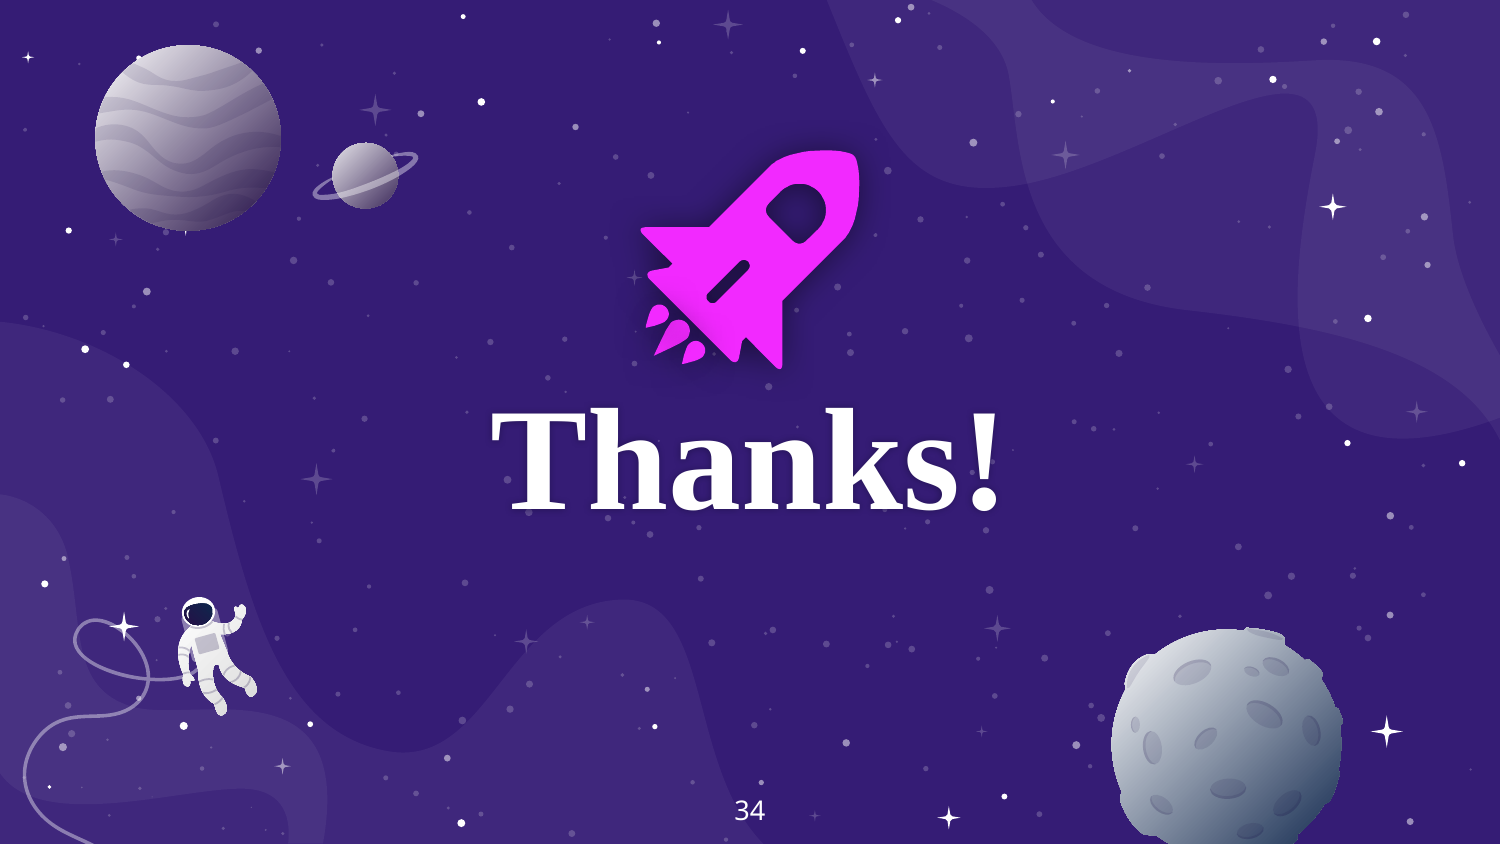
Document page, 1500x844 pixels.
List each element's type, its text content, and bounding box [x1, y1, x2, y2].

title Thanks! [271, 383, 1229, 520]
slide_number 34 [705, 779, 795, 844]
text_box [640, 150, 860, 370]
